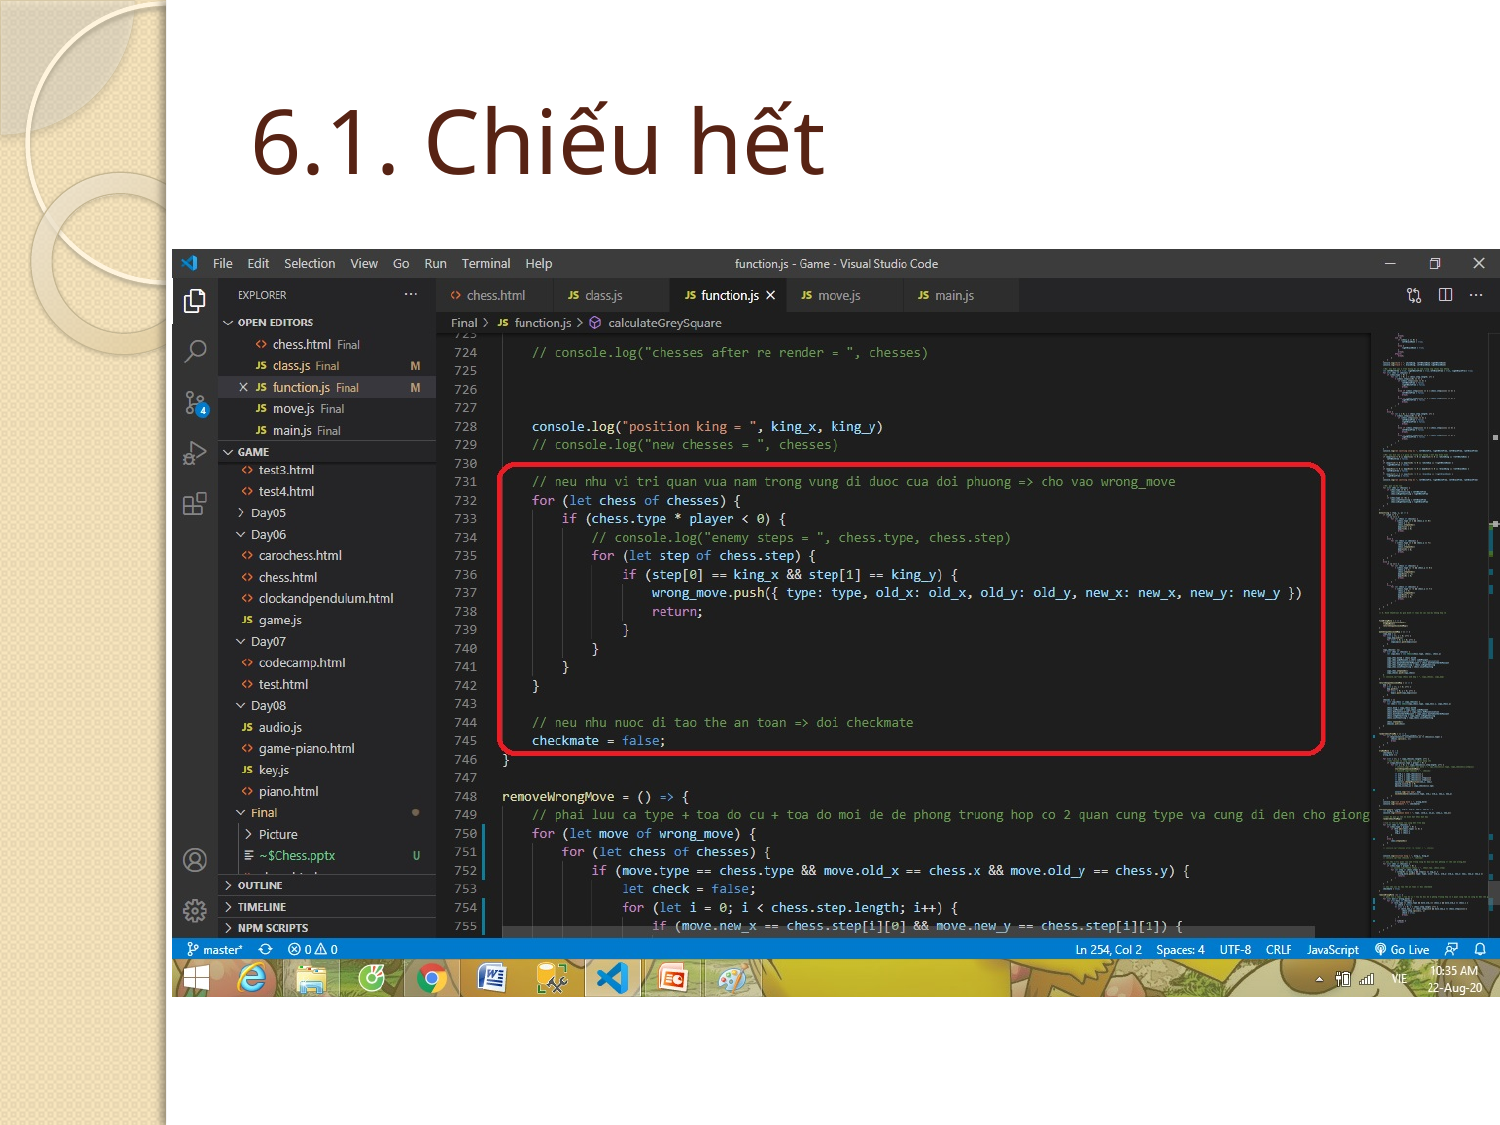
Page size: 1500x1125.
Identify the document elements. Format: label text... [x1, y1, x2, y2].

title 6.1. Chiếu hết [235, 45, 1466, 233]
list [172, 249, 1500, 997]
